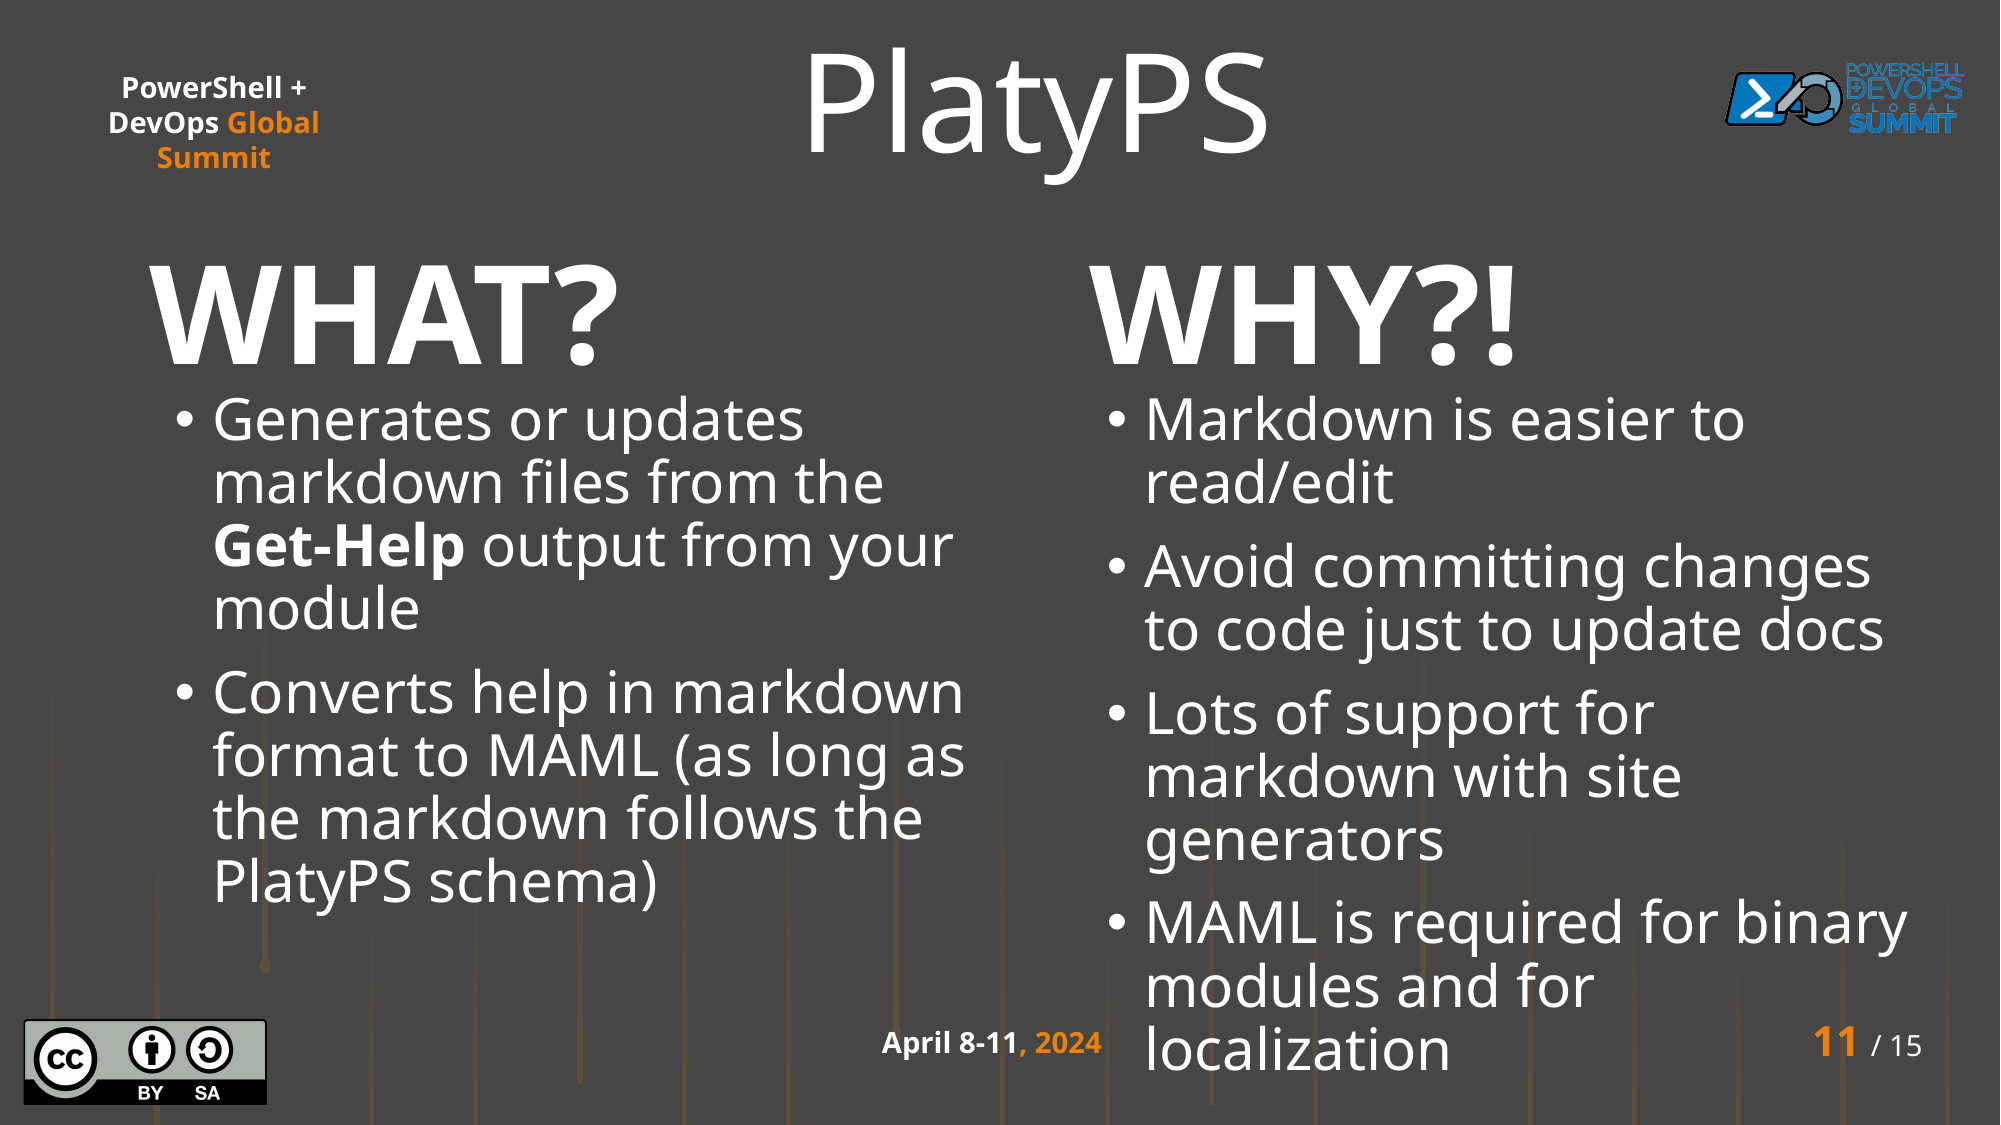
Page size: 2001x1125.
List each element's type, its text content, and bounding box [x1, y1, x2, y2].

text_box WHAT? [134, 219, 636, 400]
list Generates or updates markdown files from the Get-Help output from your module Converts help in markdown format to MAML (as long as the markdown follows the PlatyPS schema) [159, 383, 999, 937]
title PlatyPS [367, 25, 1704, 244]
picture [23, 1019, 267, 1105]
picture [1725, 61, 1965, 139]
text_box WHY?! [1074, 219, 1536, 400]
text_box Markdown is easier to read/edit Avoid committing changes to code just to update docs Lots of support for markdown with site generators MAML is required for binary modules and for localization [1092, 383, 1931, 936]
